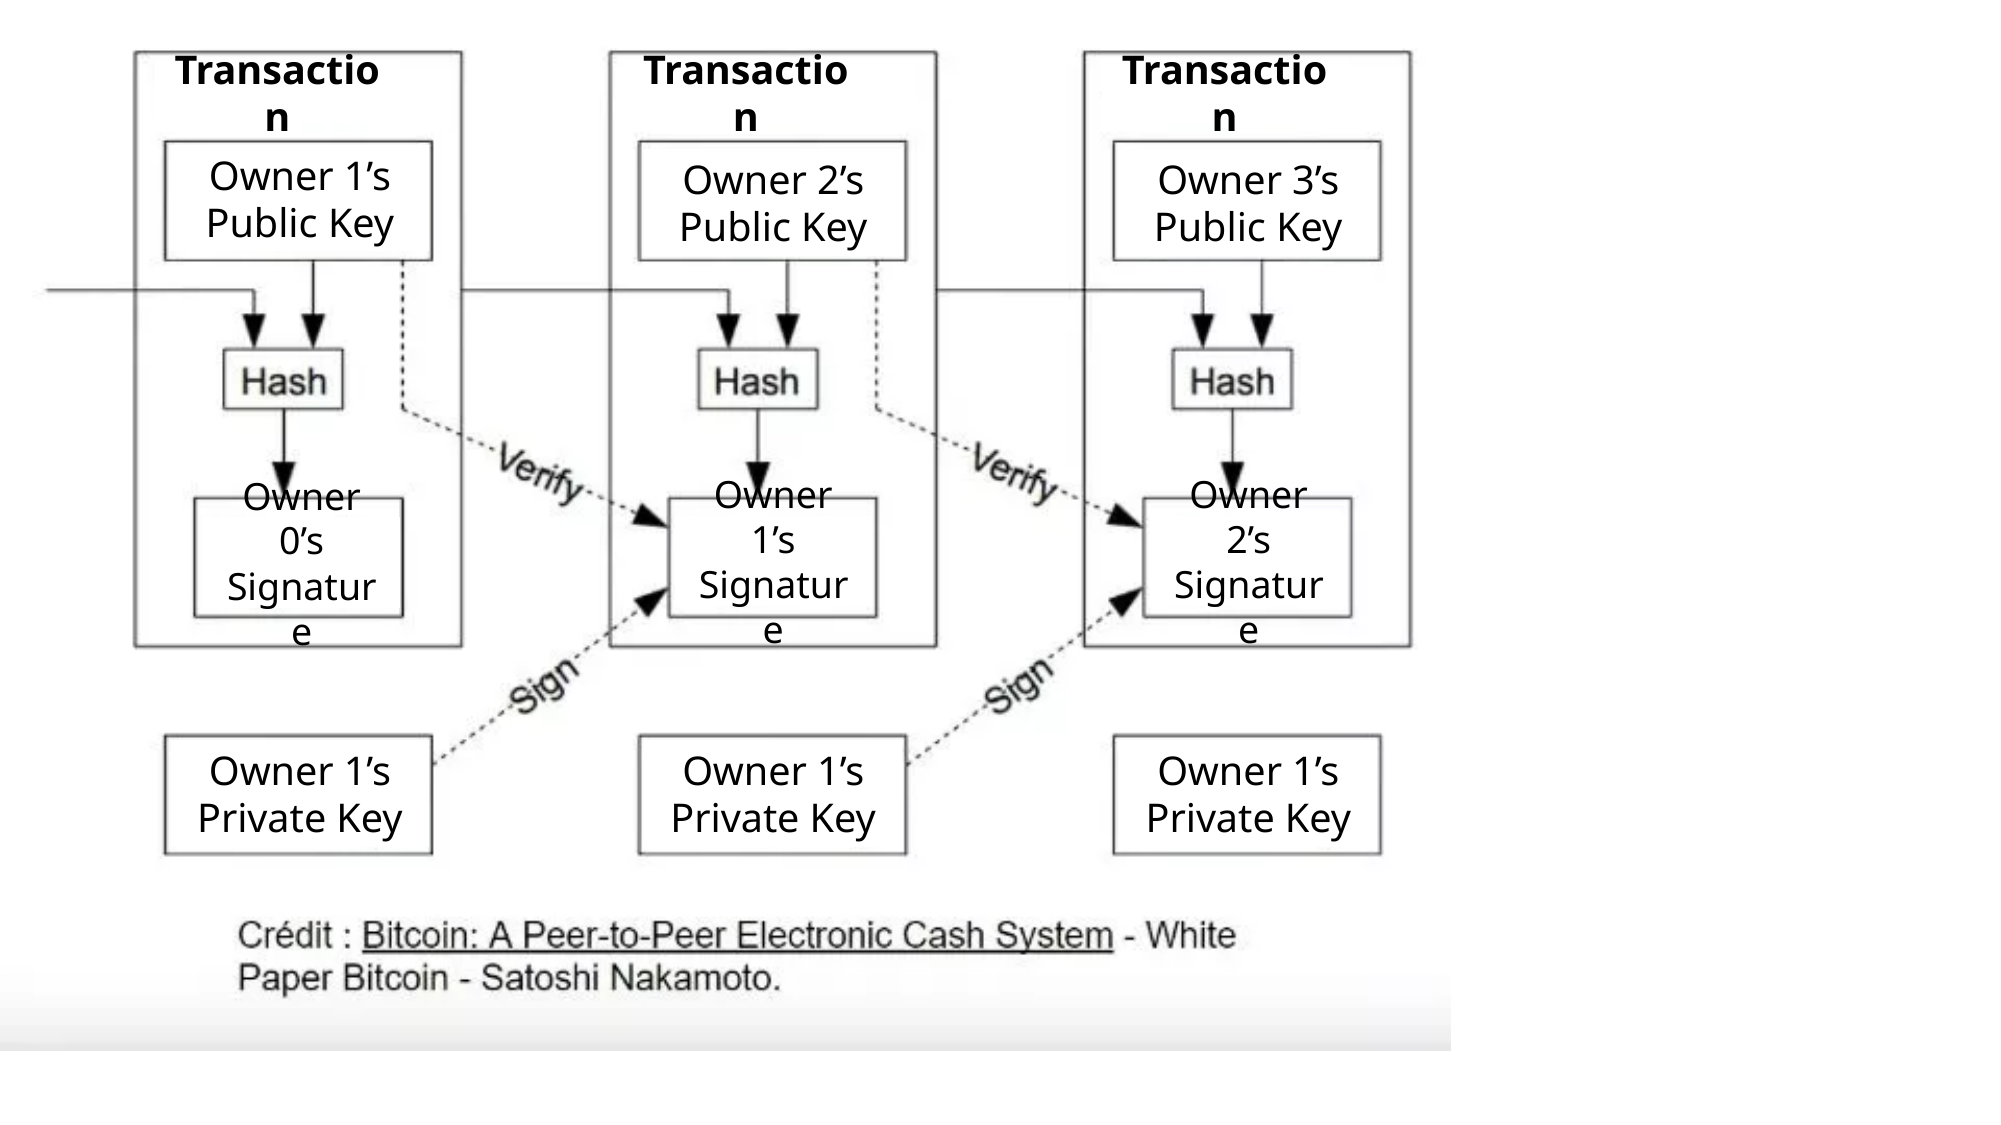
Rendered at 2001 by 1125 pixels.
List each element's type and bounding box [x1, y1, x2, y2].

picture [0, 0, 1451, 1051]
